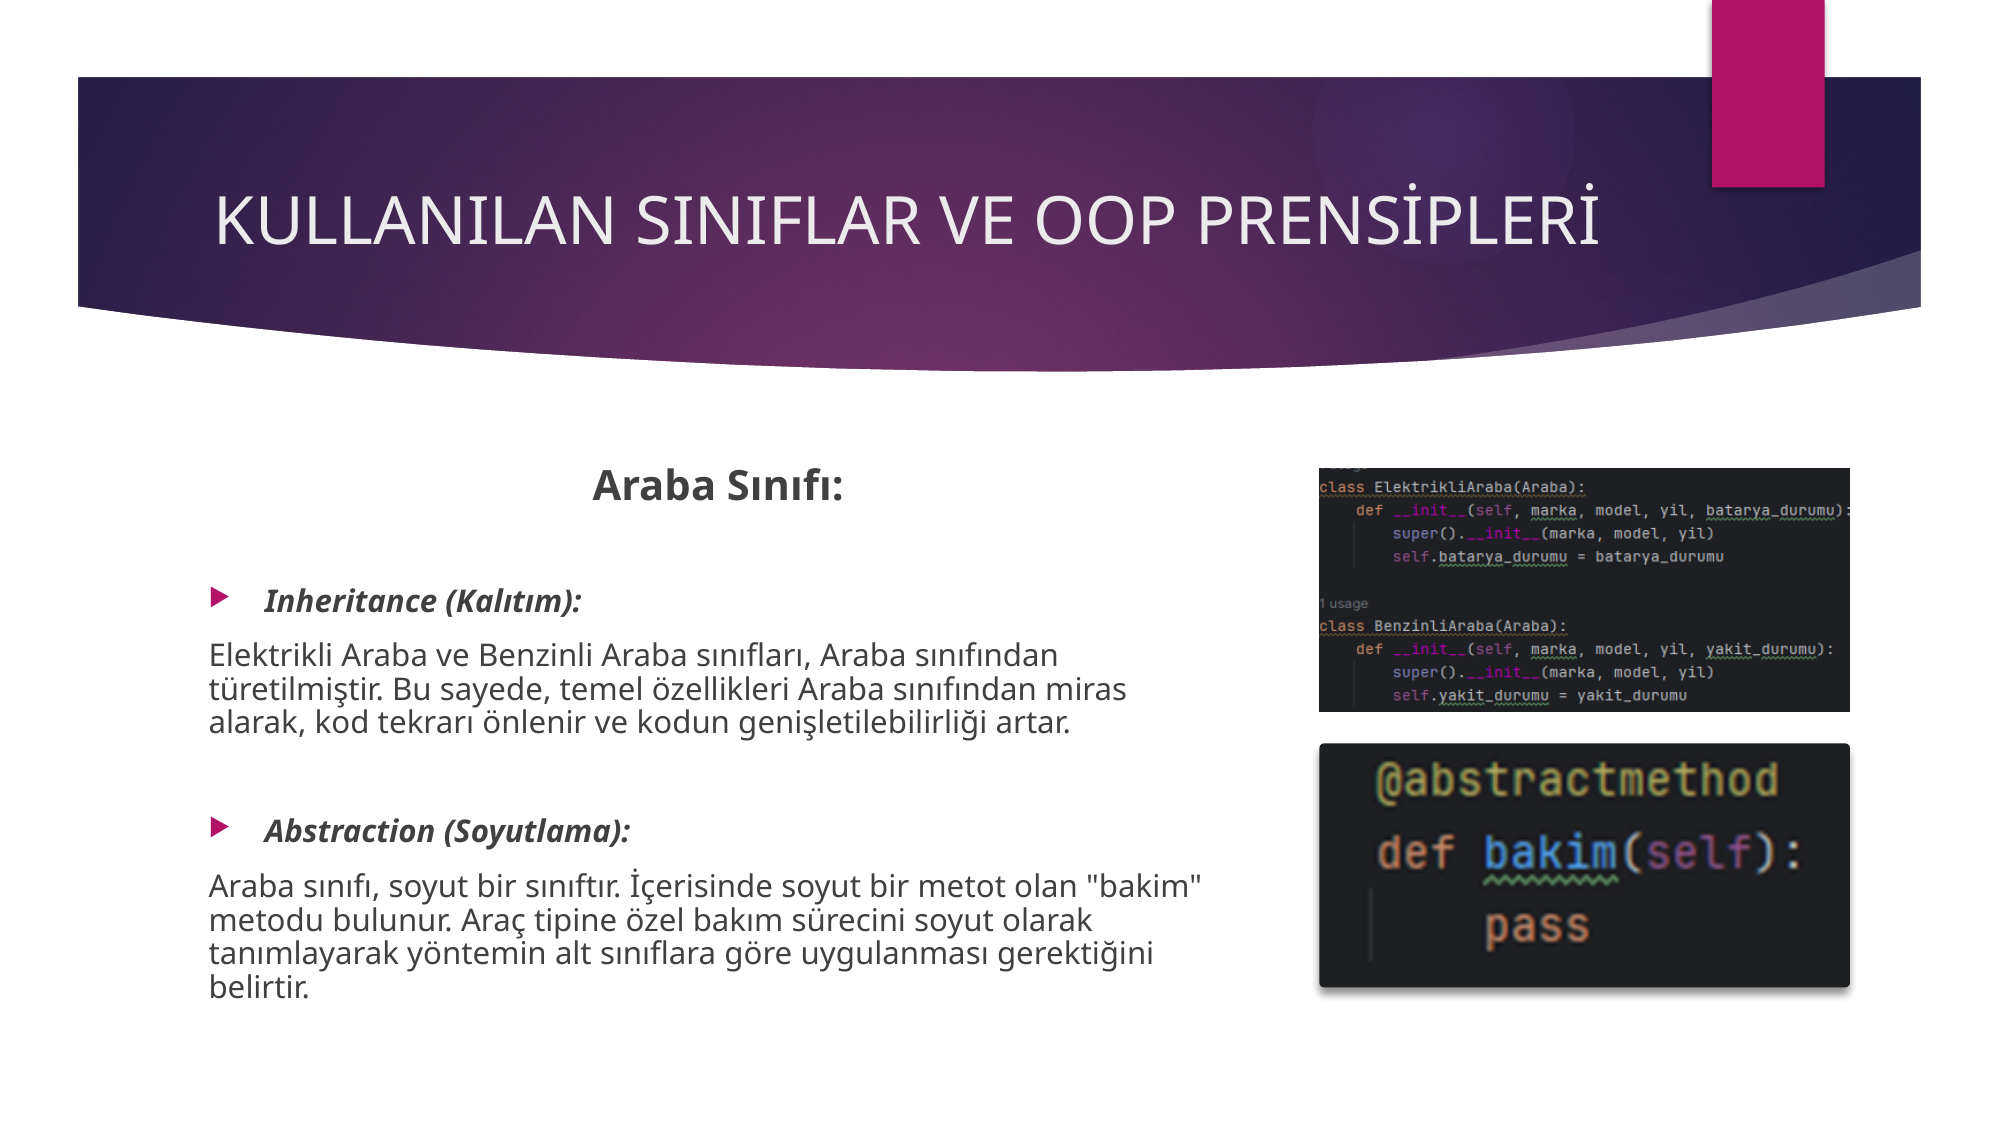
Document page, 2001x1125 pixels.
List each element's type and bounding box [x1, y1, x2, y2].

picture [1319, 743, 1851, 988]
picture [1319, 467, 1851, 713]
text_box [0, 0, 2000, 1125]
